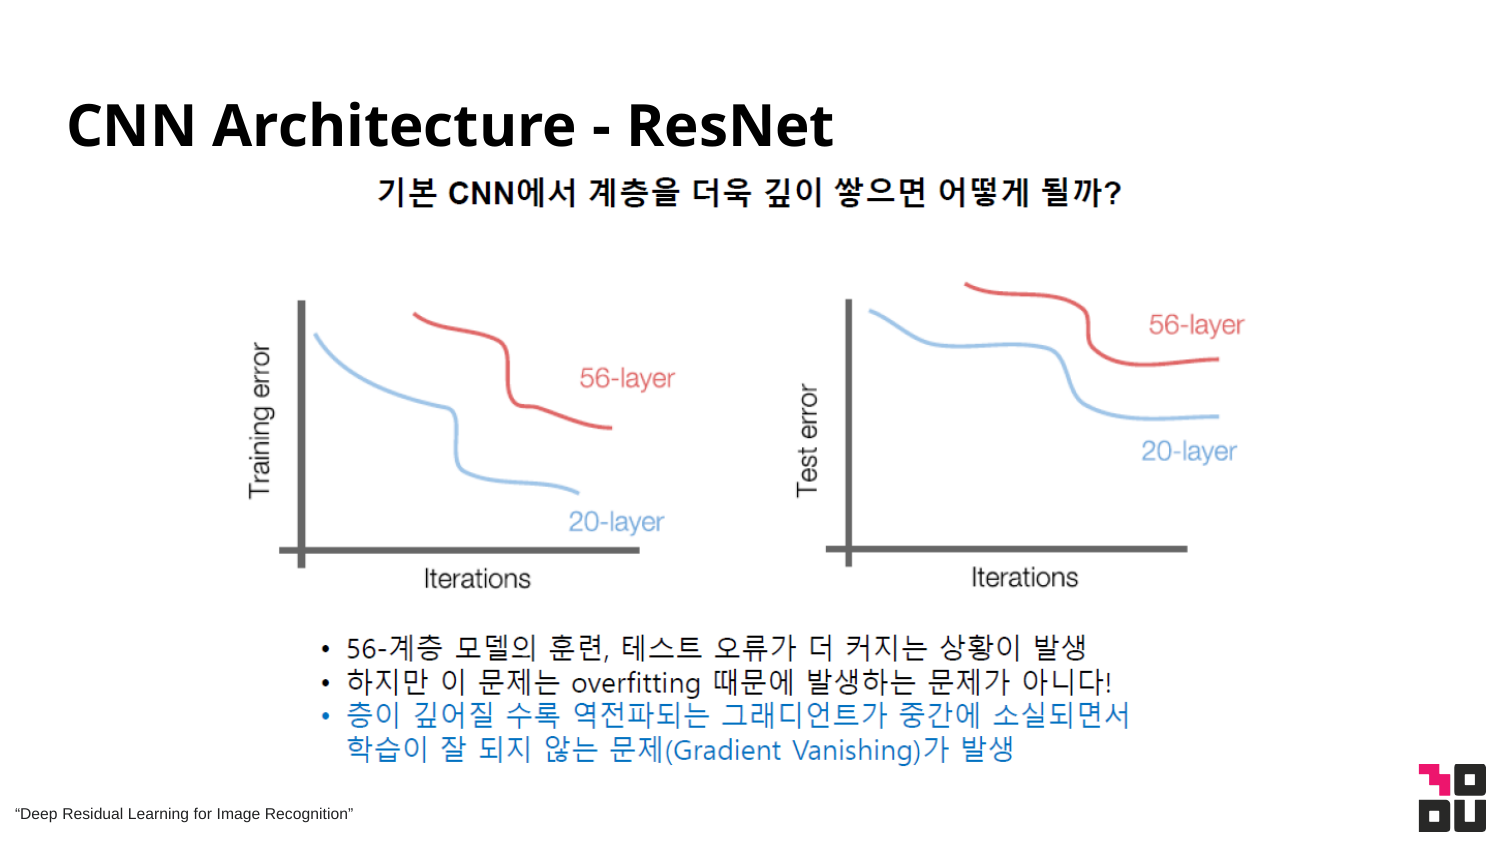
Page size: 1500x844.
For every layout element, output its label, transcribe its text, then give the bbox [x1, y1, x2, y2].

picture [210, 166, 1290, 794]
title CNN Architecture - ResNet [51, 72, 1449, 167]
text_box “Deep Residual Learning for Image Recognition” [0, 789, 1162, 844]
picture [1418, 763, 1488, 832]
